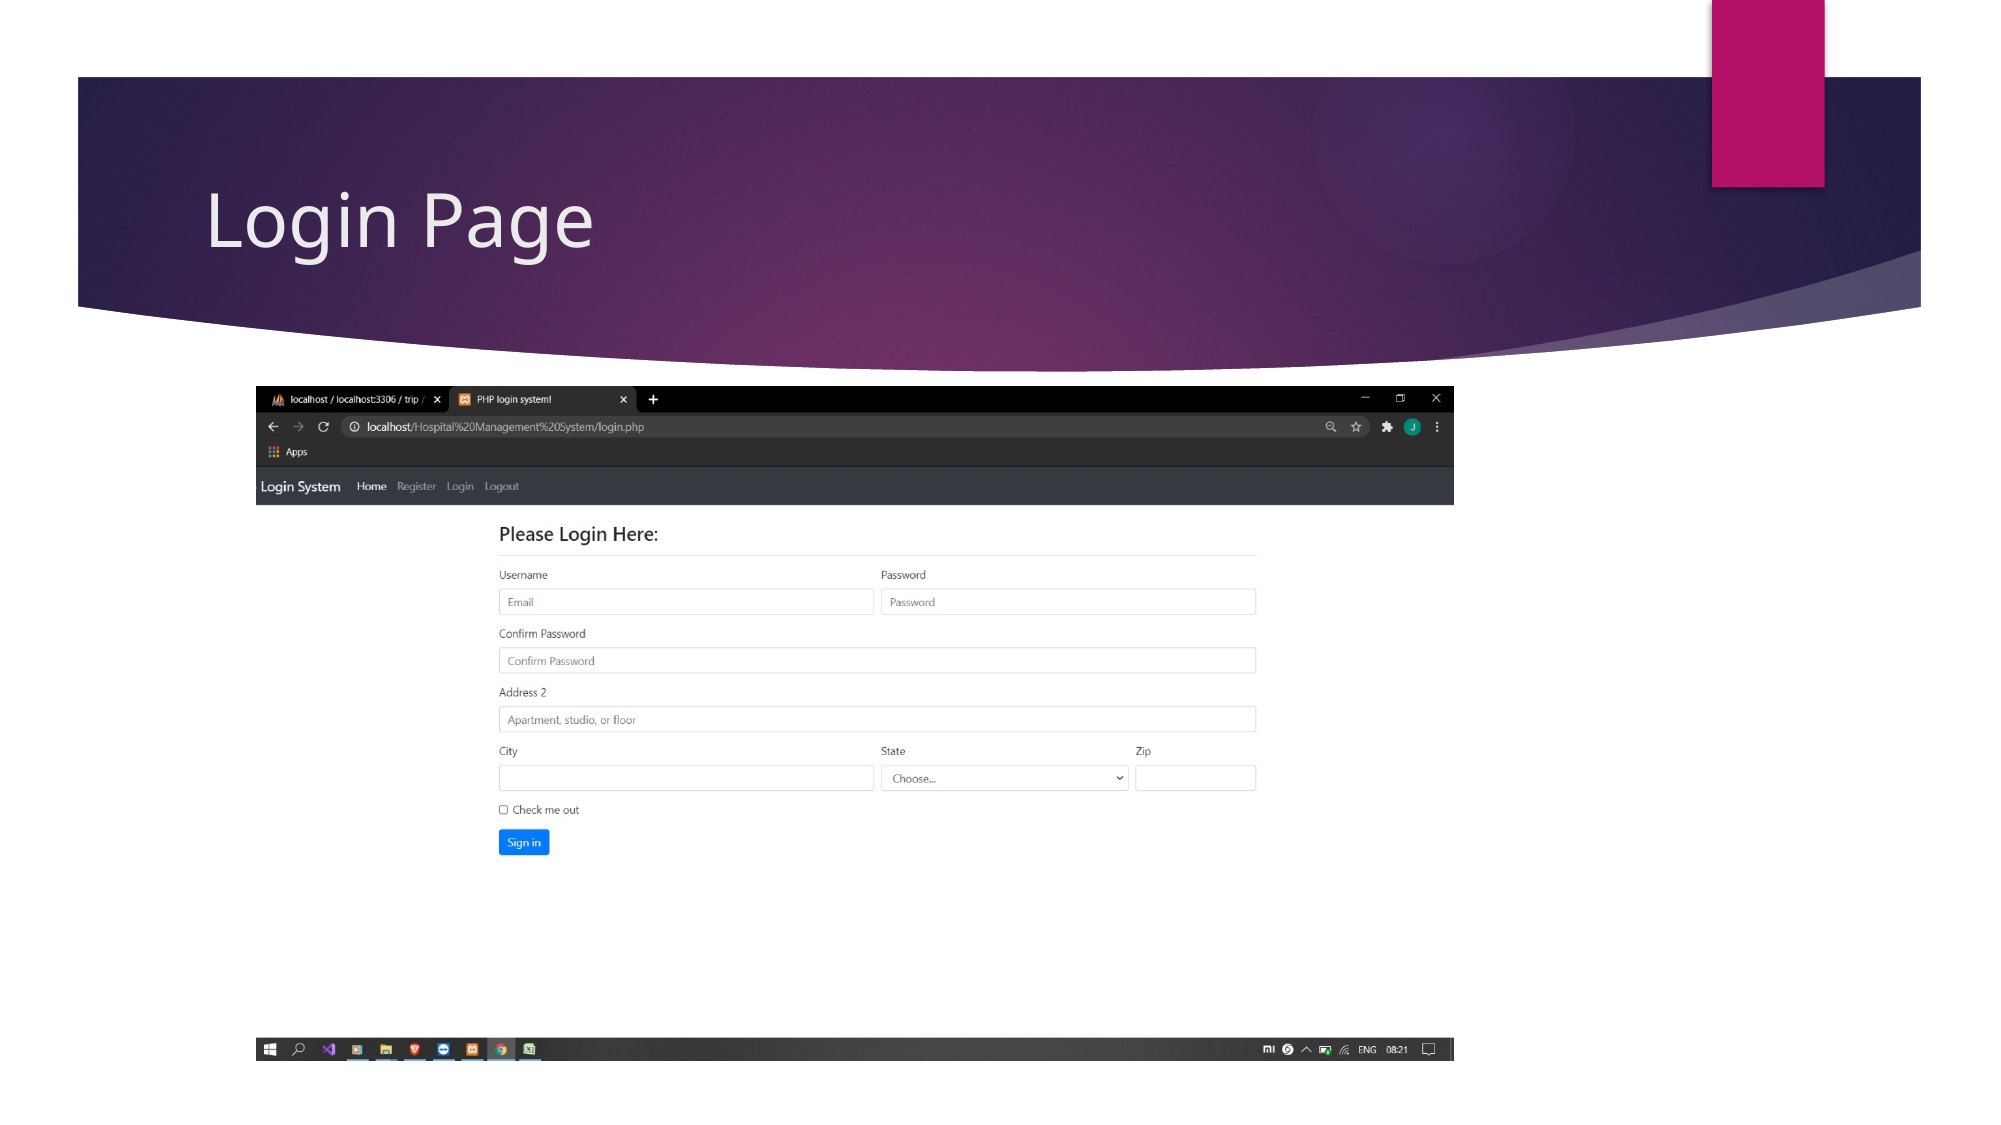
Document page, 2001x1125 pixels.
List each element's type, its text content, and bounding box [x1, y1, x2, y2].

picture [255, 386, 1455, 1061]
title Login Page [189, 159, 1627, 276]
